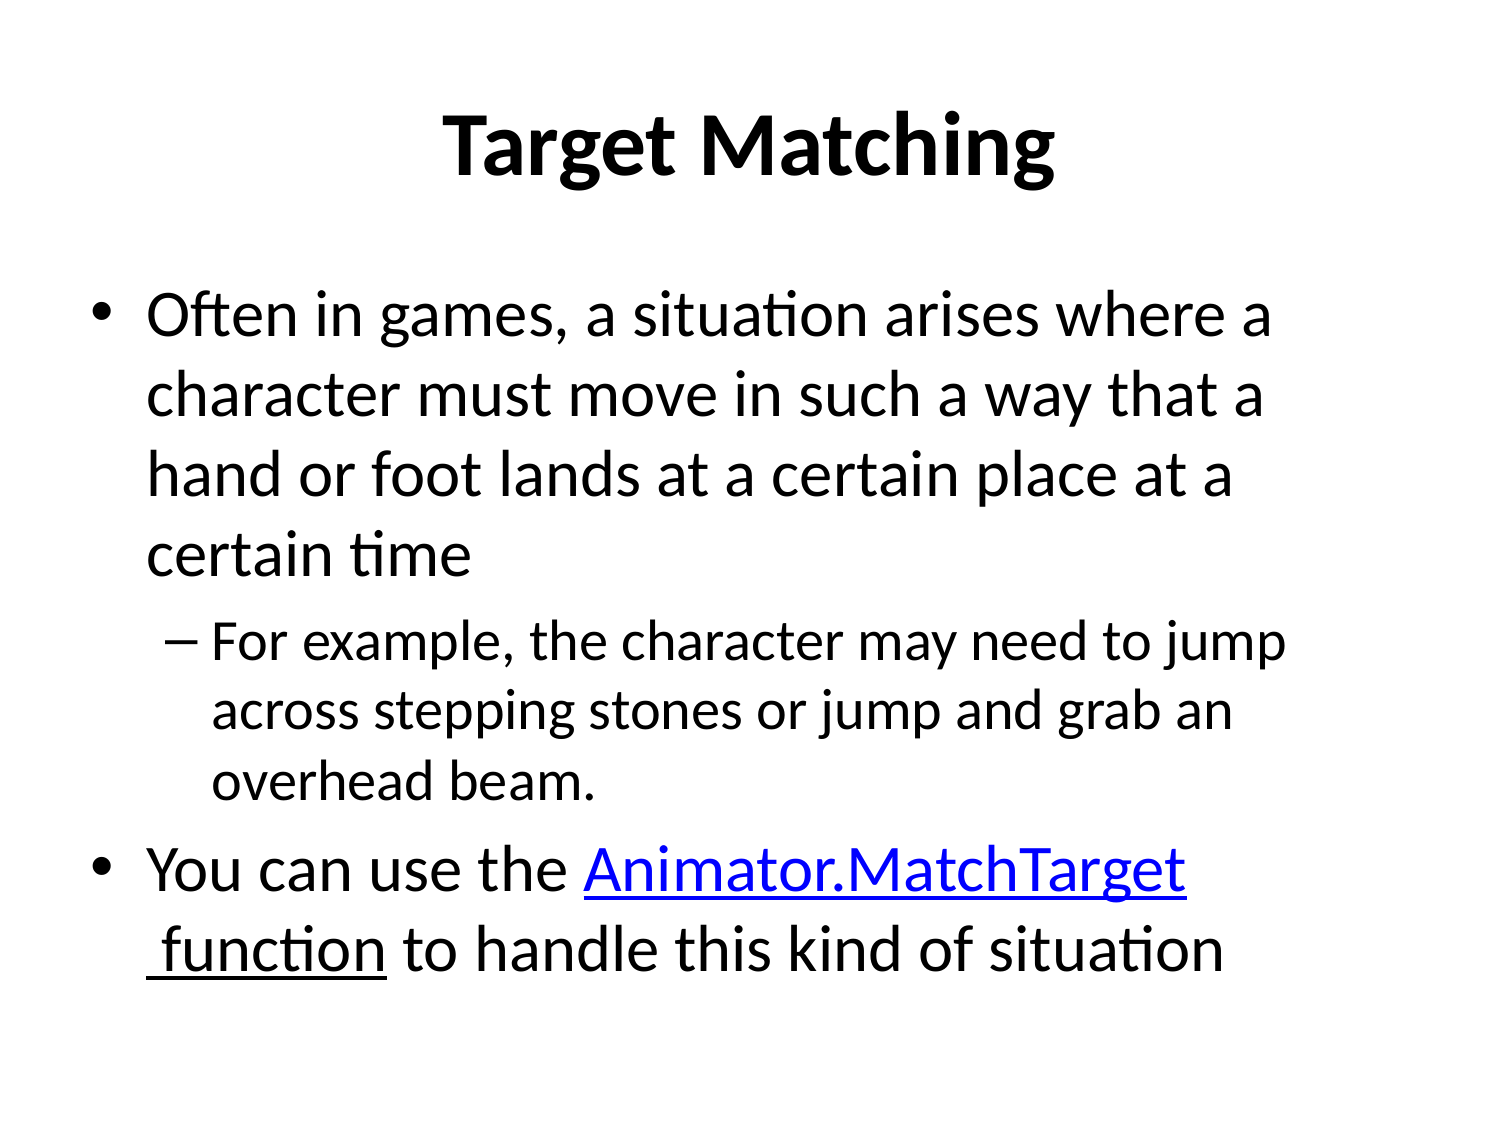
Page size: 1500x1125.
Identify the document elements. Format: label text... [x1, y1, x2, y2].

title Target Matching [75, 45, 1425, 233]
list Often in games, a situation arises where a character must move in such a way that a hand or foot lands at a certain place at a certain time For example, the character may need to jump across stepping stones or jump and grab an overhead beam. You can use the Animator.MatchTarget function to handle this kind of situation [75, 262, 1425, 1005]
